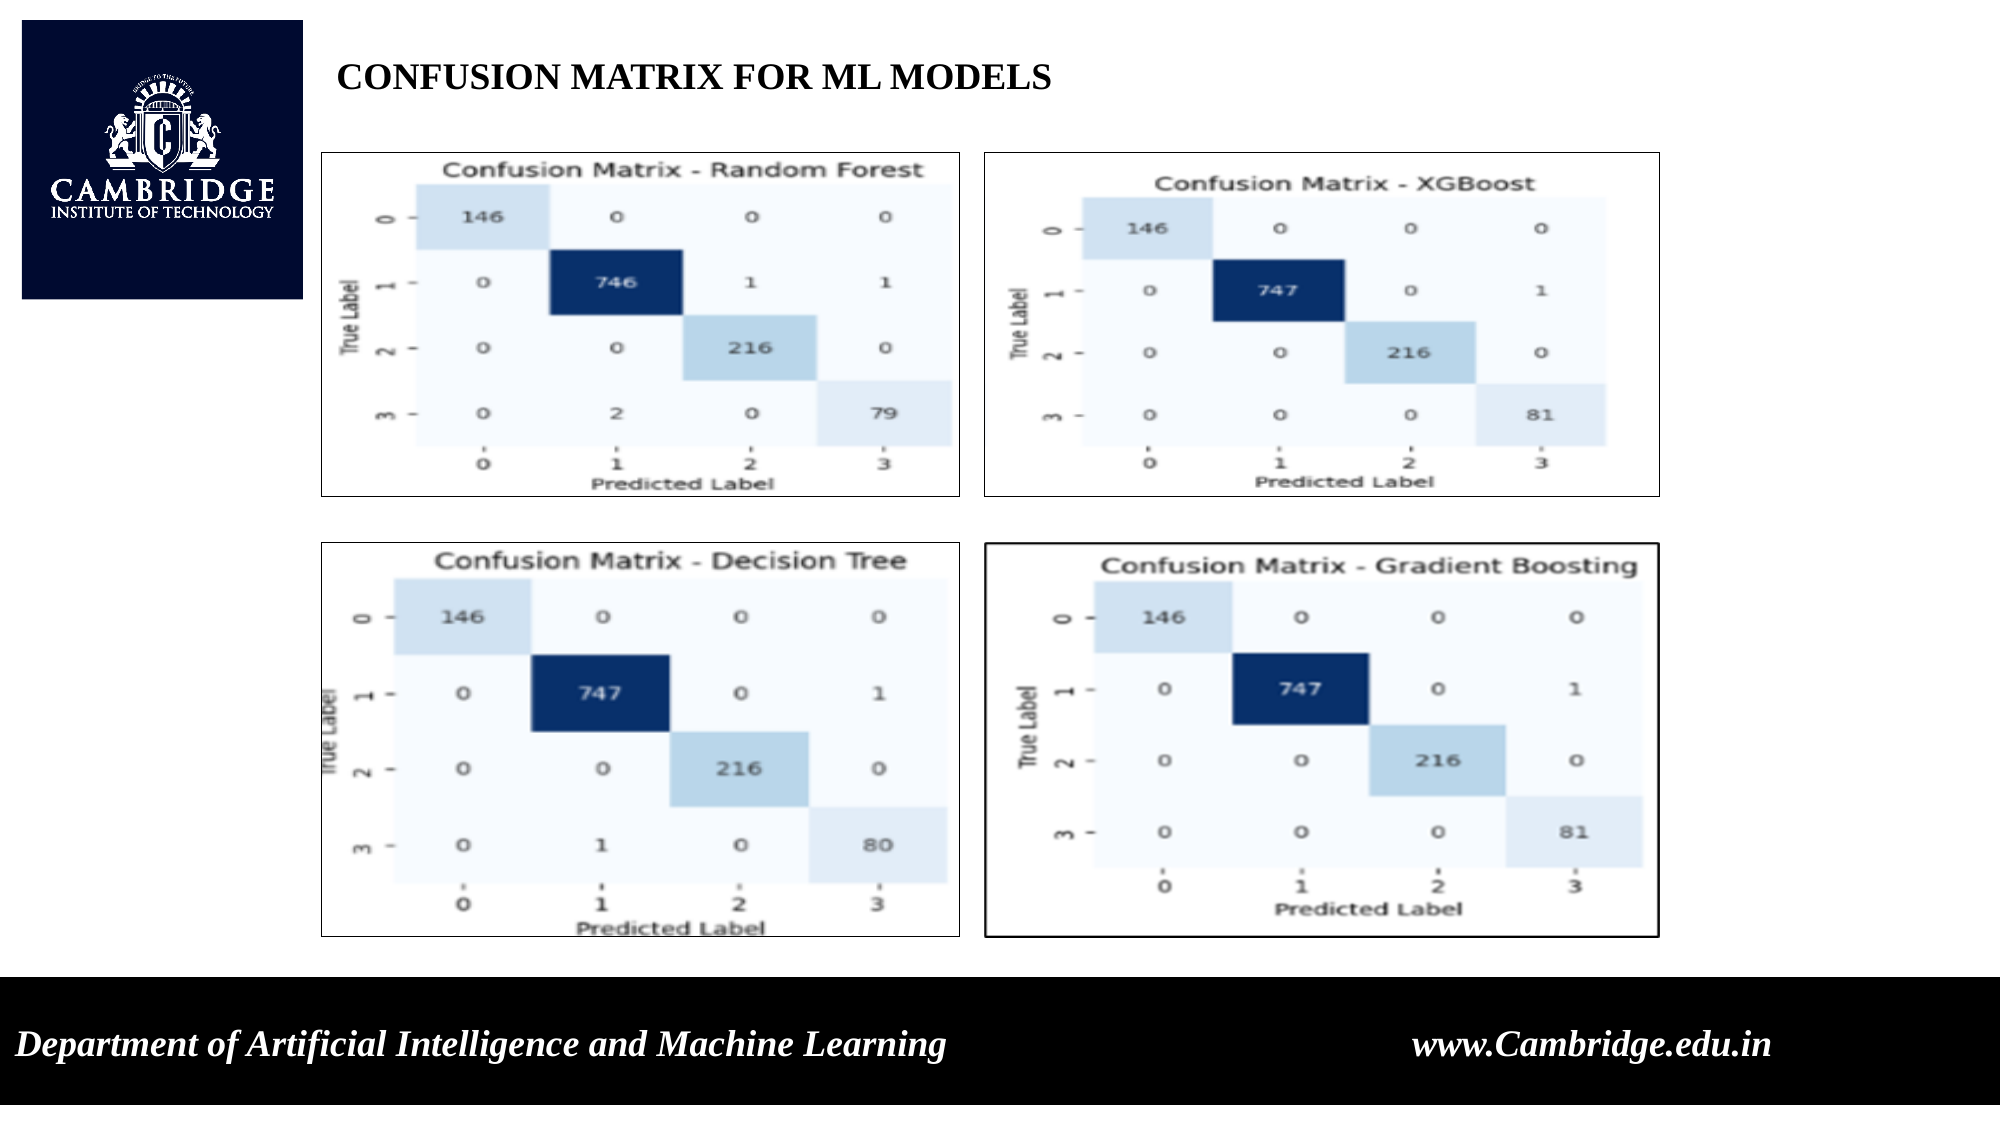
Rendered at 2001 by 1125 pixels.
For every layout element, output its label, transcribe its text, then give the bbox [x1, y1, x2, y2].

picture [984, 542, 1660, 938]
picture [321, 152, 960, 496]
text_box Department of Artificial Intelligence and Machine Learning www.Cambridge.edu.in [0, 977, 2000, 1105]
text_box CONFUSION MATRIX FOR ML MODELS [321, 44, 1469, 105]
picture [984, 152, 1660, 496]
picture [321, 542, 960, 937]
picture [51, 74, 274, 218]
